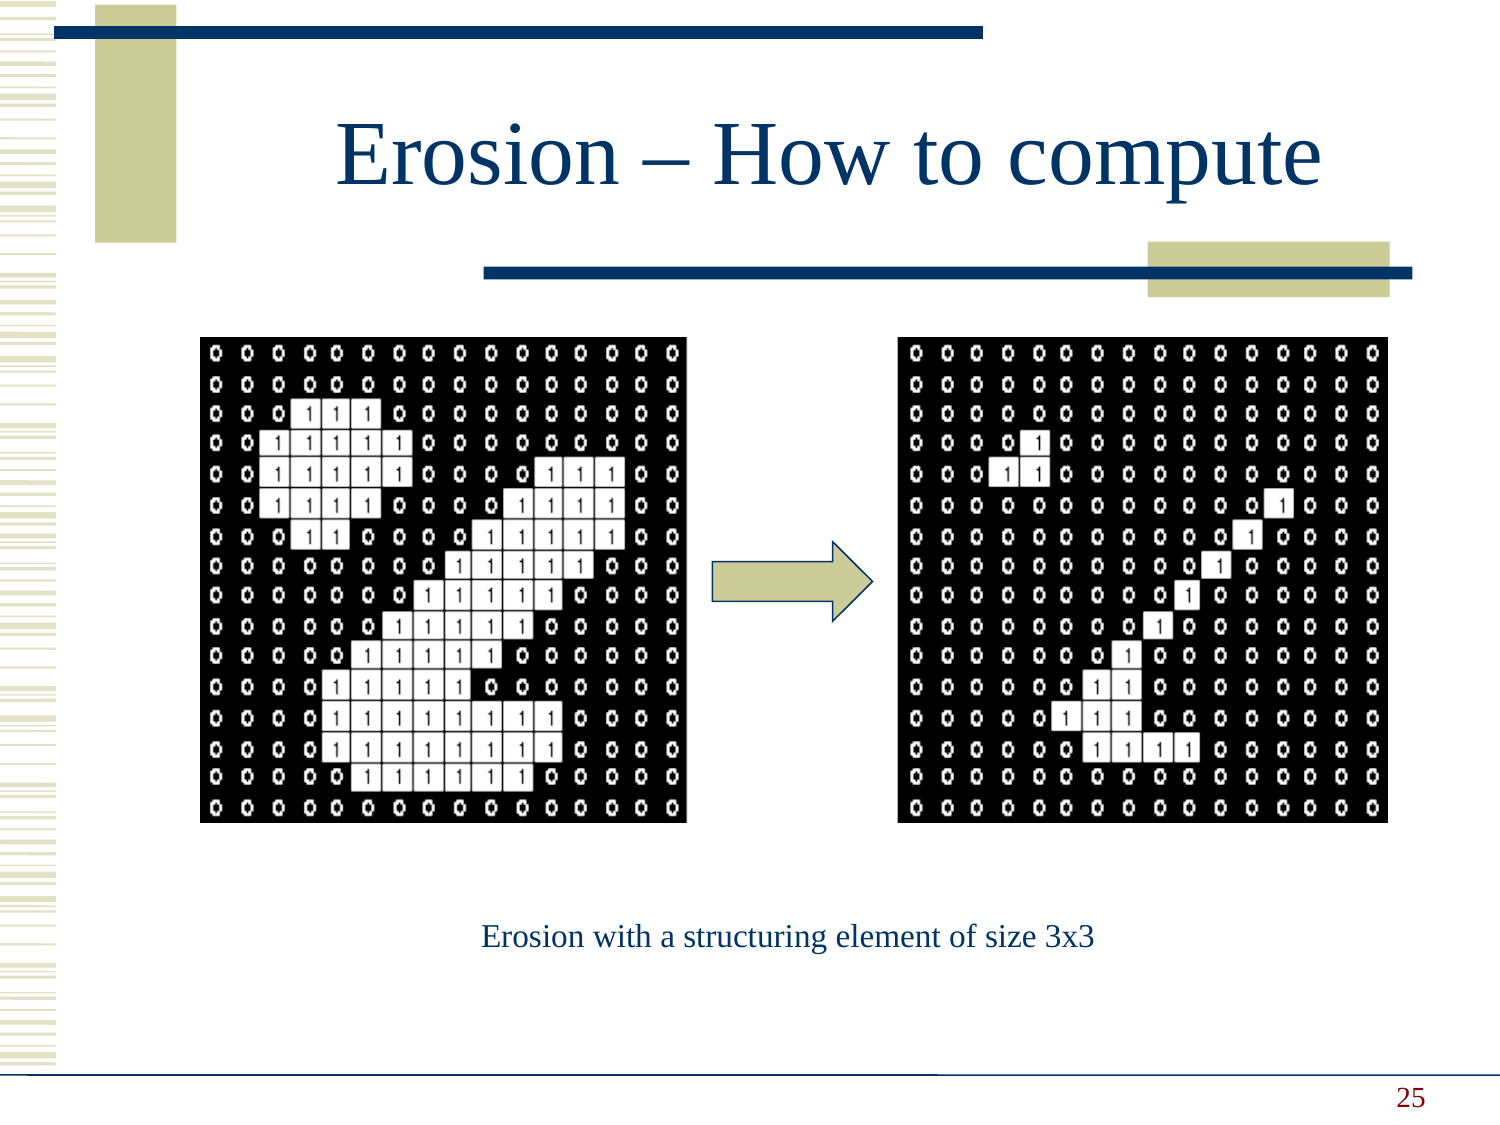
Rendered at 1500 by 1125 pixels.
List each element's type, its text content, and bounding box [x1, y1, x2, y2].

text_box Erosion with a structuring element of size 3x3 [466, 907, 1111, 962]
text_box 25 [1080, 1046, 1441, 1121]
picture [199, 337, 1388, 823]
title Erosion – How to compute [224, 62, 1436, 251]
